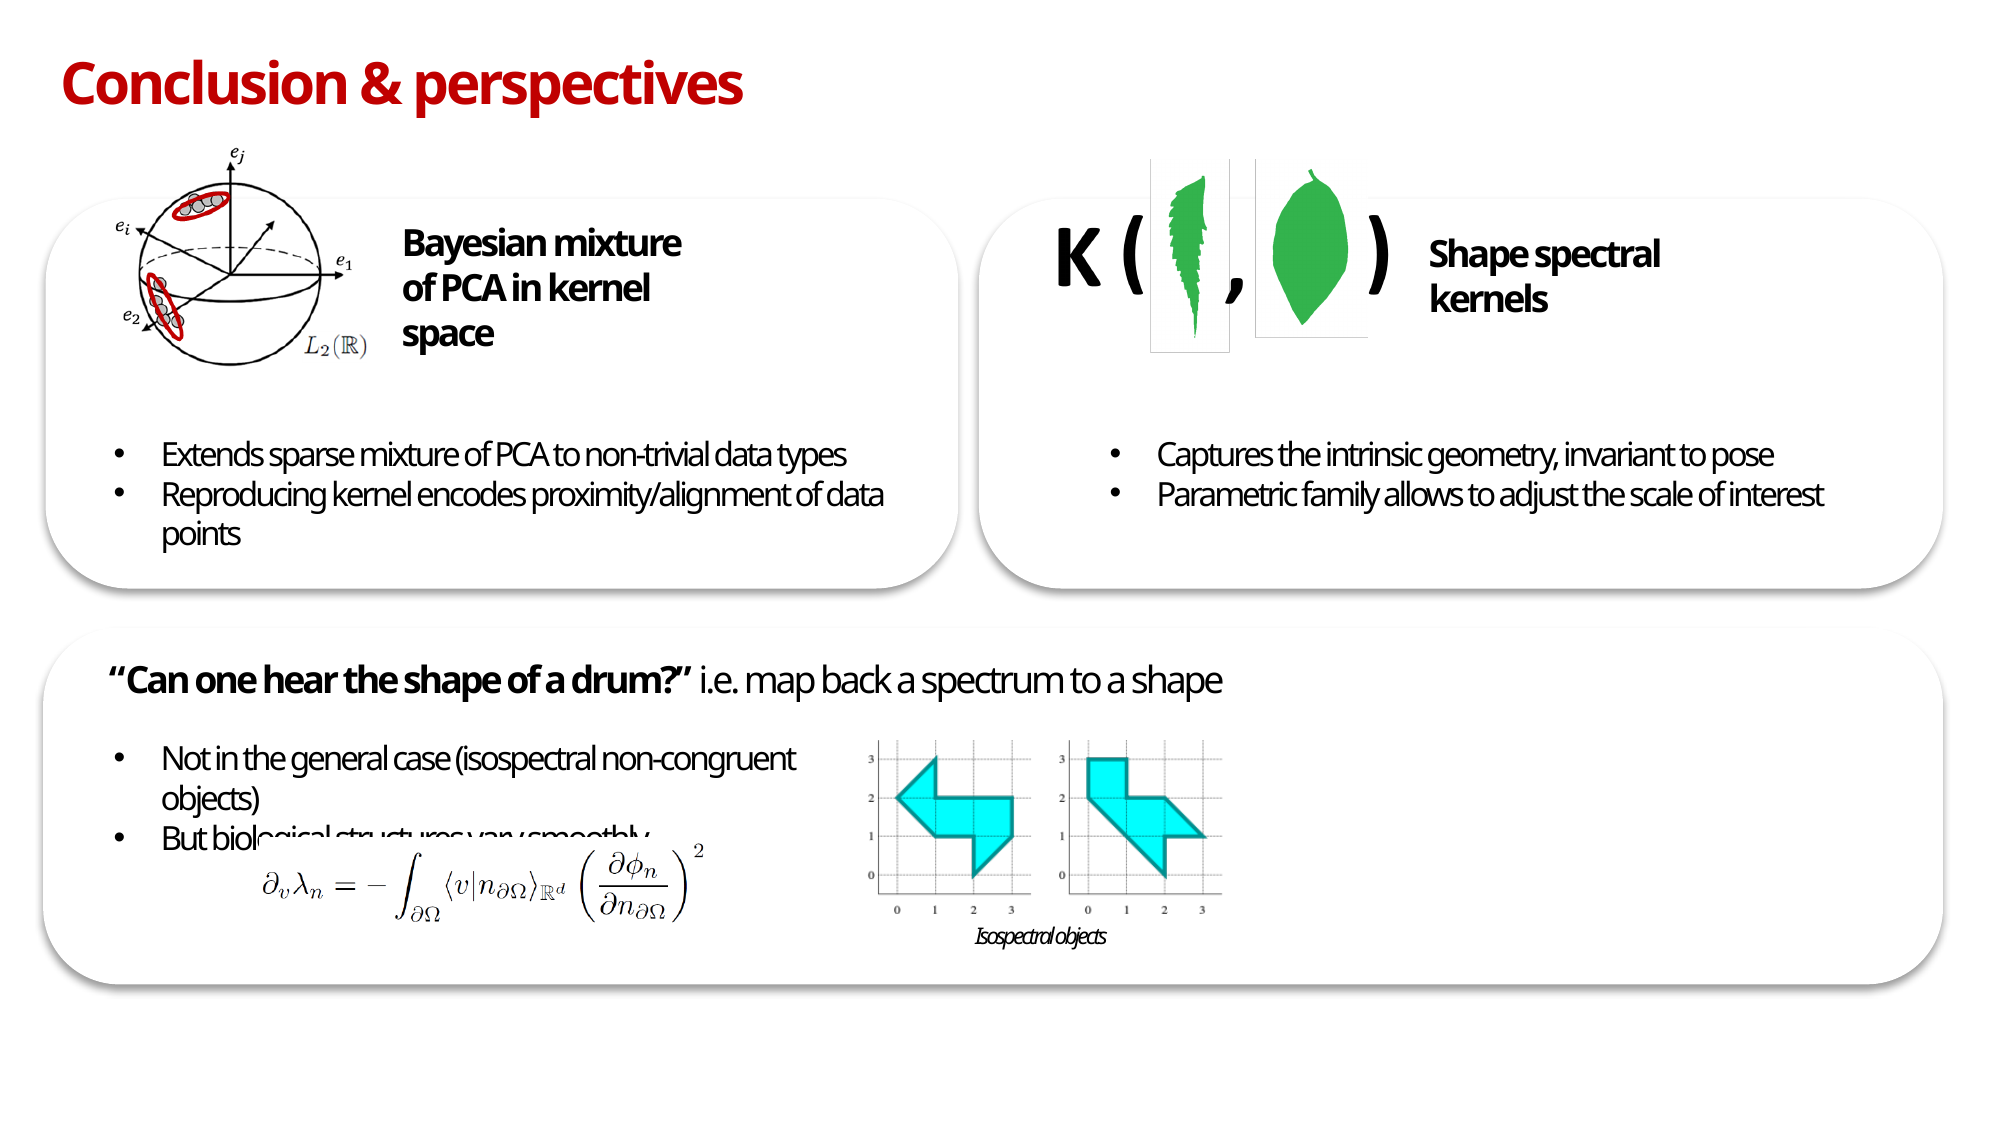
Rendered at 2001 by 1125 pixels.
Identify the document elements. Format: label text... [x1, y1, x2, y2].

text_box [44, 197, 960, 590]
text_box Captures the intrinsic geometry, invariant to pose Parametric family allows to adjust the scale of interest [1094, 425, 1896, 520]
text_box Conclusion & perspectives [45, 12, 1607, 160]
text_box [42, 626, 1945, 986]
text_box Bayesian mixture of PCA in kernel space [386, 211, 715, 362]
text_box Shape spectral kernels [1448, 223, 1742, 328]
text_box [977, 197, 1945, 590]
text_box Isospectral objects [850, 914, 1233, 957]
text_box Not in the general case (isospectral non-congruent objects) But biological structures vary smoothly [98, 729, 900, 865]
picture [259, 837, 707, 930]
text_box Extends sparse mixture of PCA to non-trivial data types Reproducing kernel encodes proximity/alignment of data points [98, 425, 900, 560]
picture [864, 739, 1223, 915]
picture [107, 134, 367, 387]
text_box “Can one hear the shape of a drum?” i.e. map back a spectrum to a shape [94, 648, 1607, 709]
picture [997, 159, 1448, 370]
